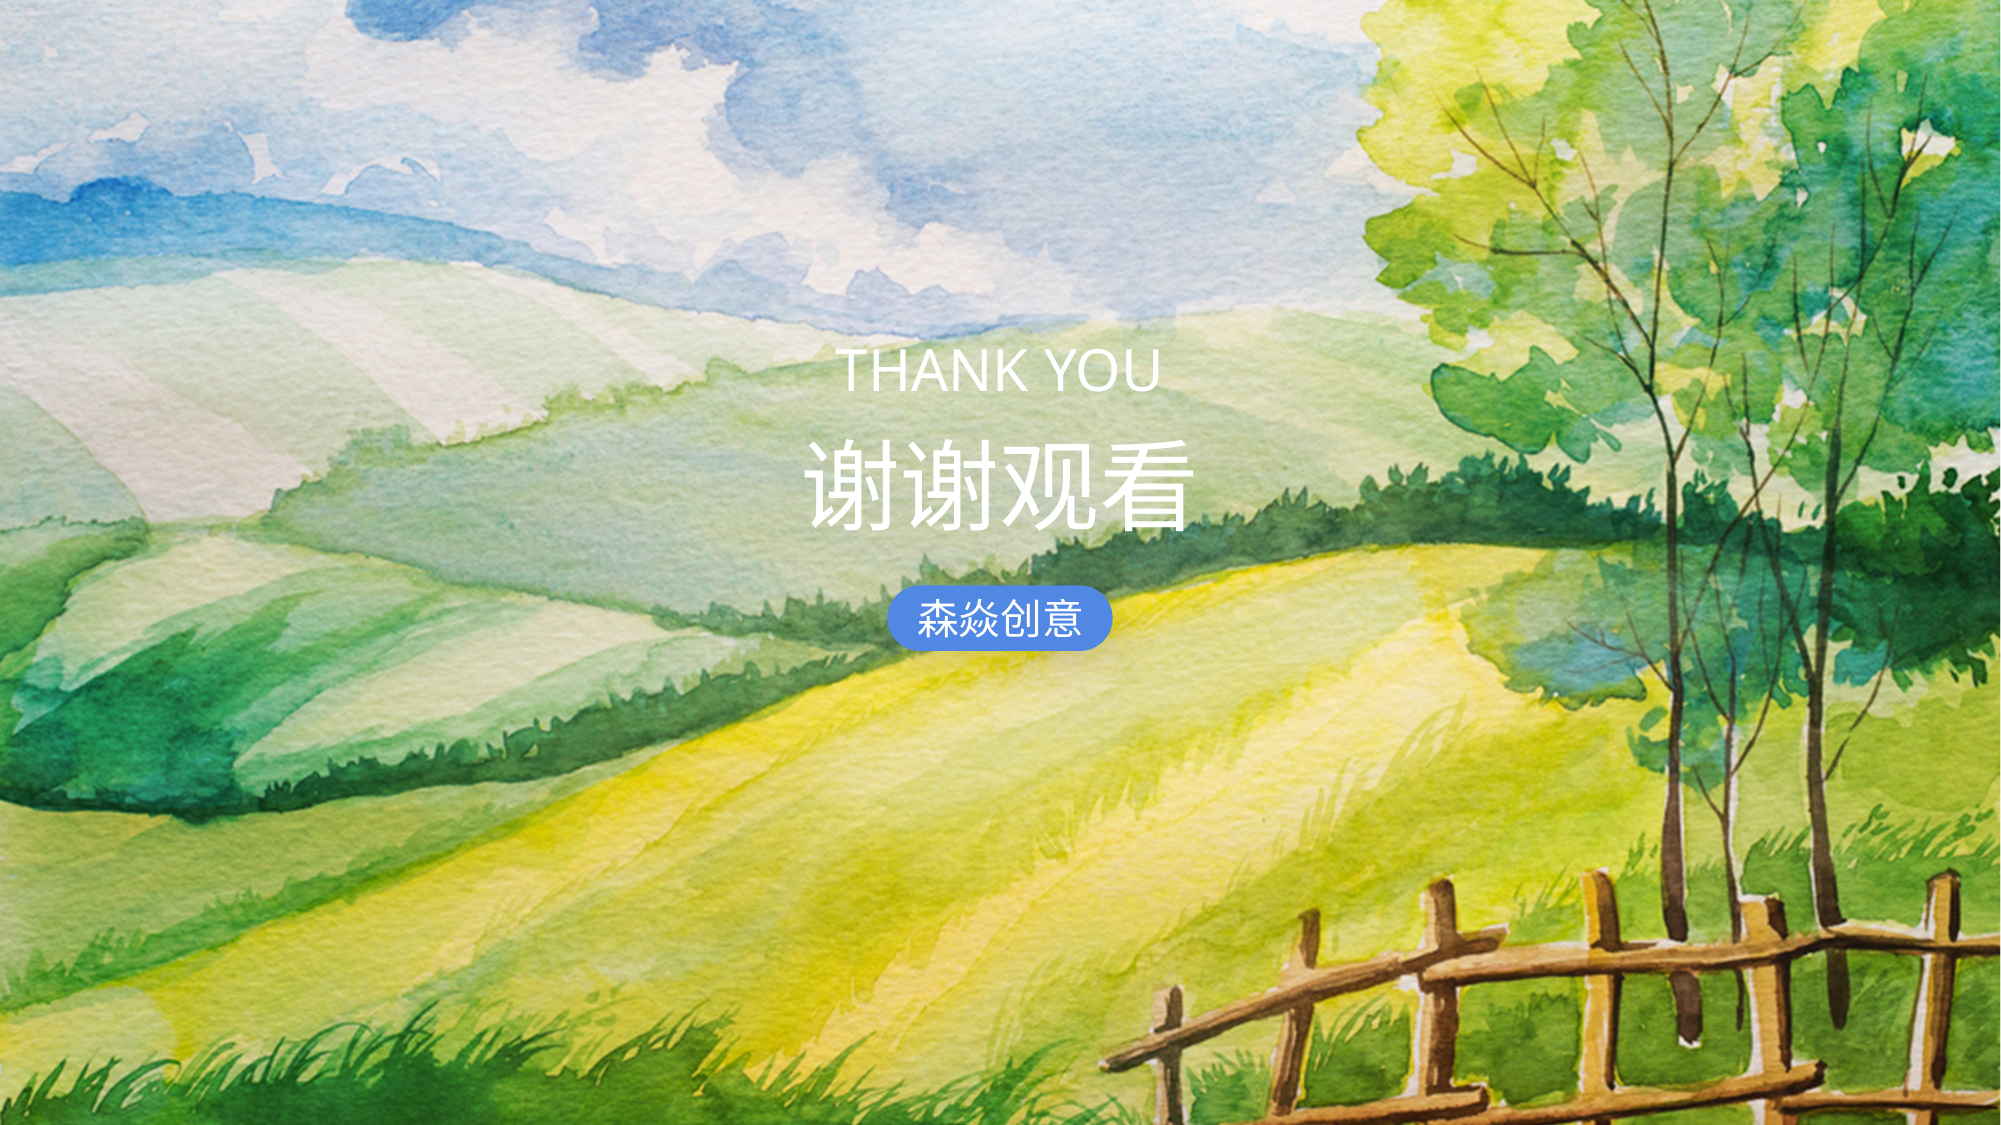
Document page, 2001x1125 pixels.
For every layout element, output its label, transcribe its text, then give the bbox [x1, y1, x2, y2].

picture [0, 0, 2001, 1125]
text_box 森焱创意 [886, 585, 1115, 651]
text_box 谢谢观看 [785, 415, 1215, 551]
text_box THANK YOU [820, 325, 1179, 411]
